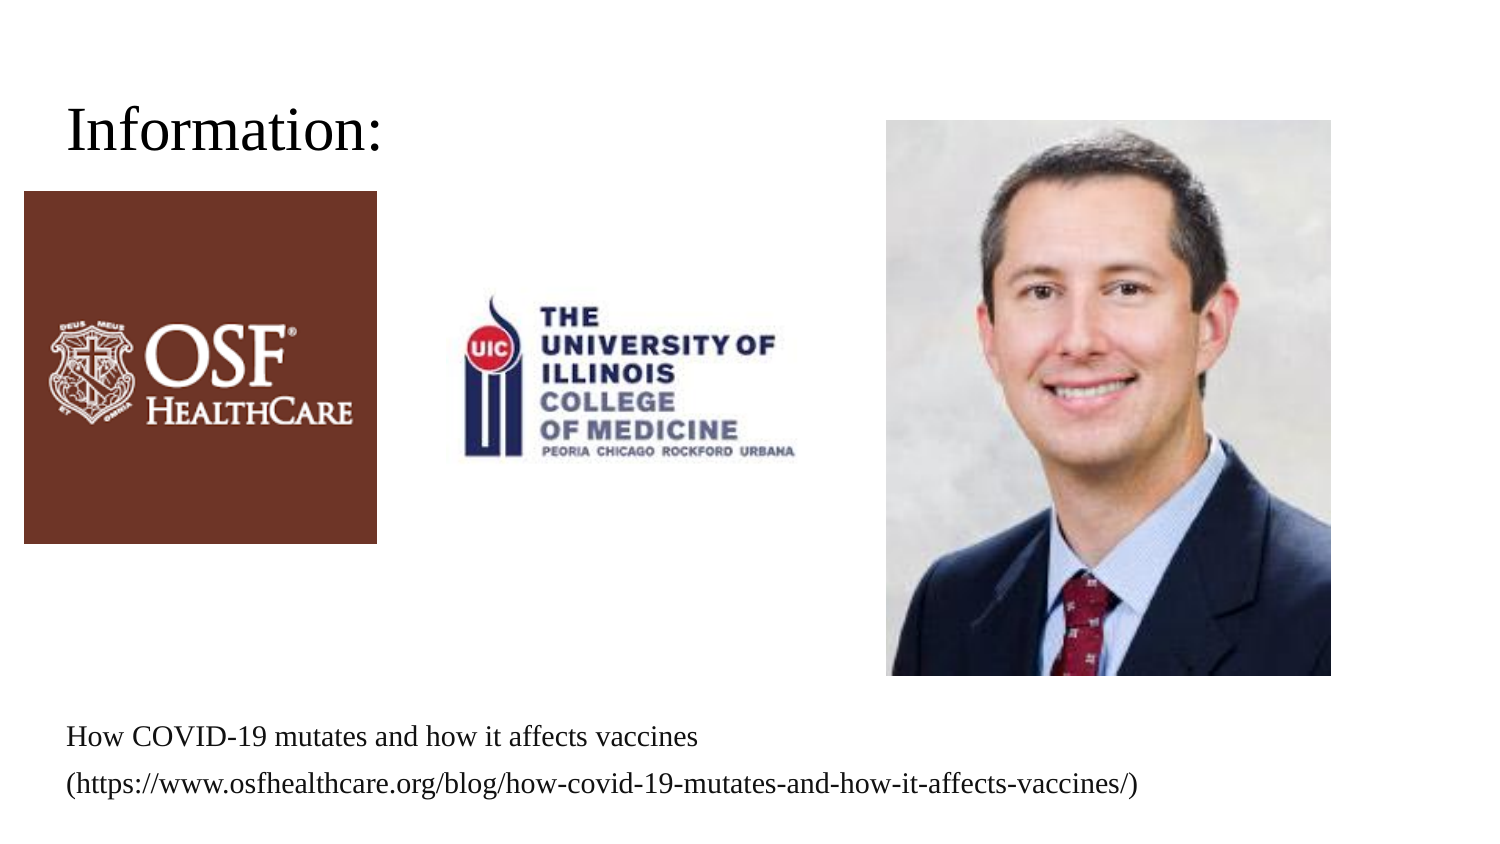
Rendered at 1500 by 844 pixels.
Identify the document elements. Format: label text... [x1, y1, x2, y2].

title Information: [51, 72, 1449, 167]
picture [886, 120, 1331, 676]
picture [24, 191, 377, 544]
list How COVID-19 mutates and how it affects vaccines (https://www.osfhealthcare.org/blog/how-covid-19-mutates-and-how-it-affects-vaccines/) [51, 696, 1435, 819]
picture [446, 212, 813, 550]
